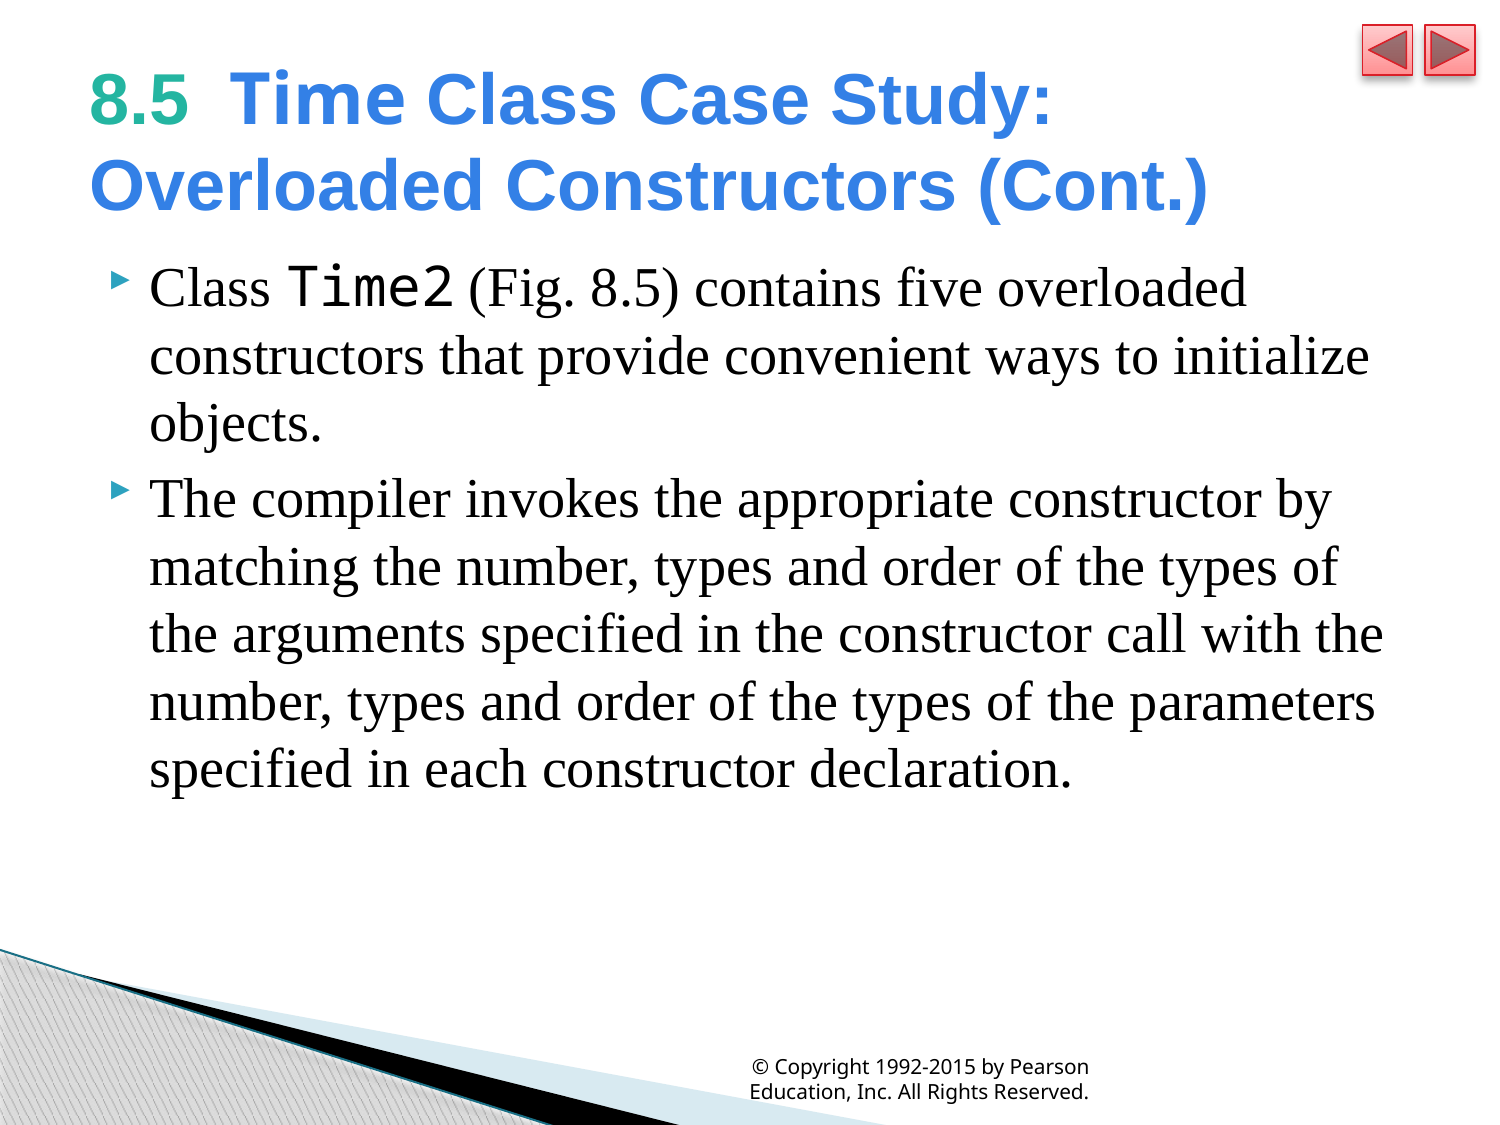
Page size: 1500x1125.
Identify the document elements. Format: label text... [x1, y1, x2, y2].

list Class Time2 (Fig. 8.5) contains five overloaded constructors that provide convenient ways to initialize objects. The compiler invokes the appropriate constructor by matching the number, types and order of the types of the arguments specified in the constructor call with the number, types and order of the types of the parameters specified in each constructor declaration. [75, 242, 1425, 986]
title 8.5 Time Class Case Study: Overloaded Constructors (Cont.) [75, 45, 1425, 233]
footer © Copyright 1992-2015 by Pearson Education, Inc. All Rights Reserved. [650, 1051, 1105, 1112]
